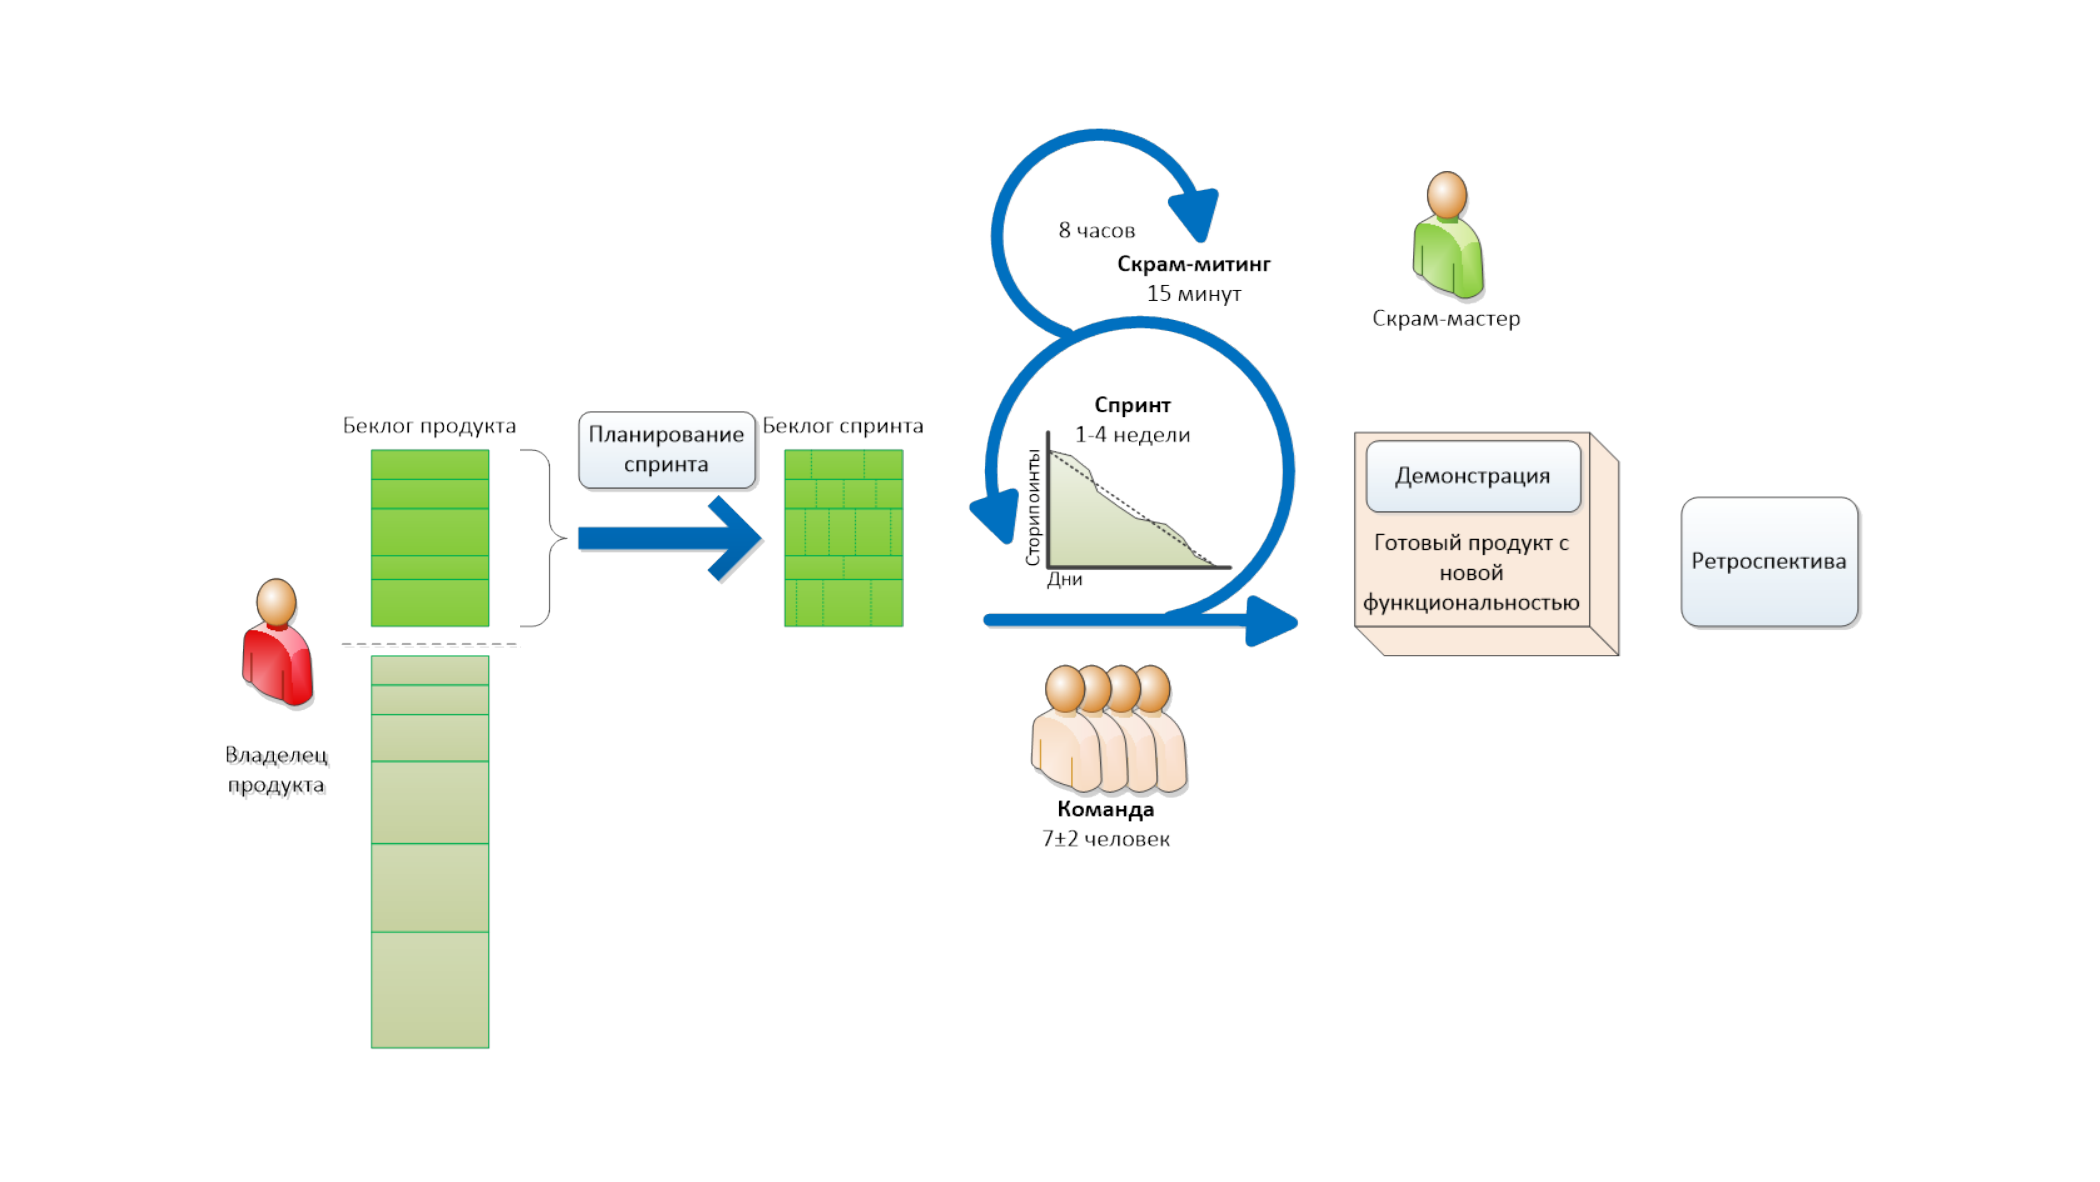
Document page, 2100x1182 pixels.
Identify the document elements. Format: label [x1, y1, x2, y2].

picture [520, 125, 1653, 1052]
picture [1654, 125, 1865, 1052]
list [222, 125, 518, 1052]
